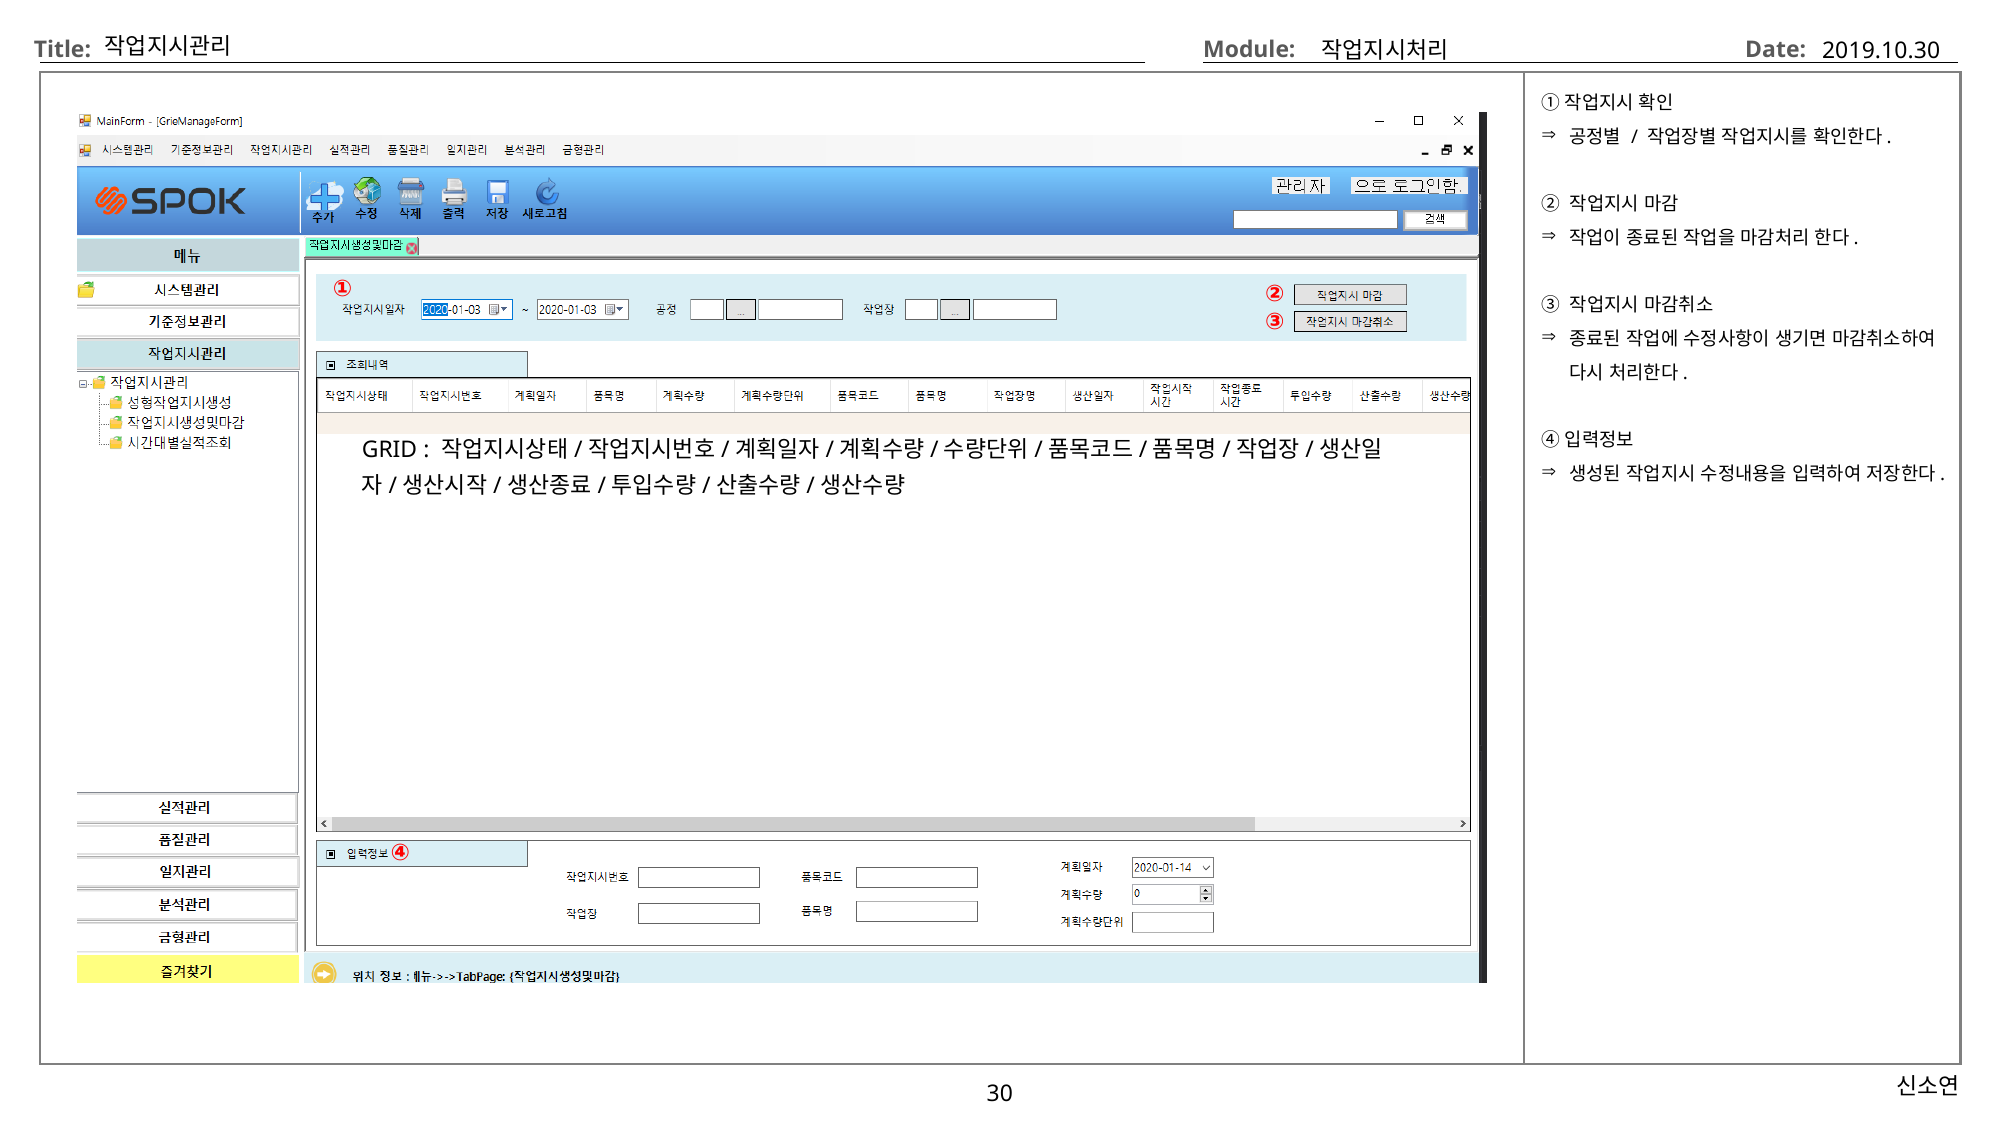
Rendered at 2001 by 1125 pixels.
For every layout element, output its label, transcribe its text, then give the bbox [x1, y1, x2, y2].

list 2019.10.30 [1822, 31, 1990, 67]
title 작업지시관리 [104, 29, 1123, 66]
picture [77, 112, 1487, 983]
list 신소연 [1526, 1067, 1960, 1103]
text_box ①작업지시 확인 공정별 / 작업장별 작업지시를 확인한다. ② 작업지시 마감 작업이 종료된 작업을 마감처리 한다. ③ 작업지시 마감취소 종료된 작업에 수정사항이 생기면 마감취소하여 다시 처리한다. ④입력정보 생성된 작업지시 수정내용을 입력하여 저장한다. [1526, 72, 1960, 492]
list 작업지시처리 [1321, 31, 1651, 67]
